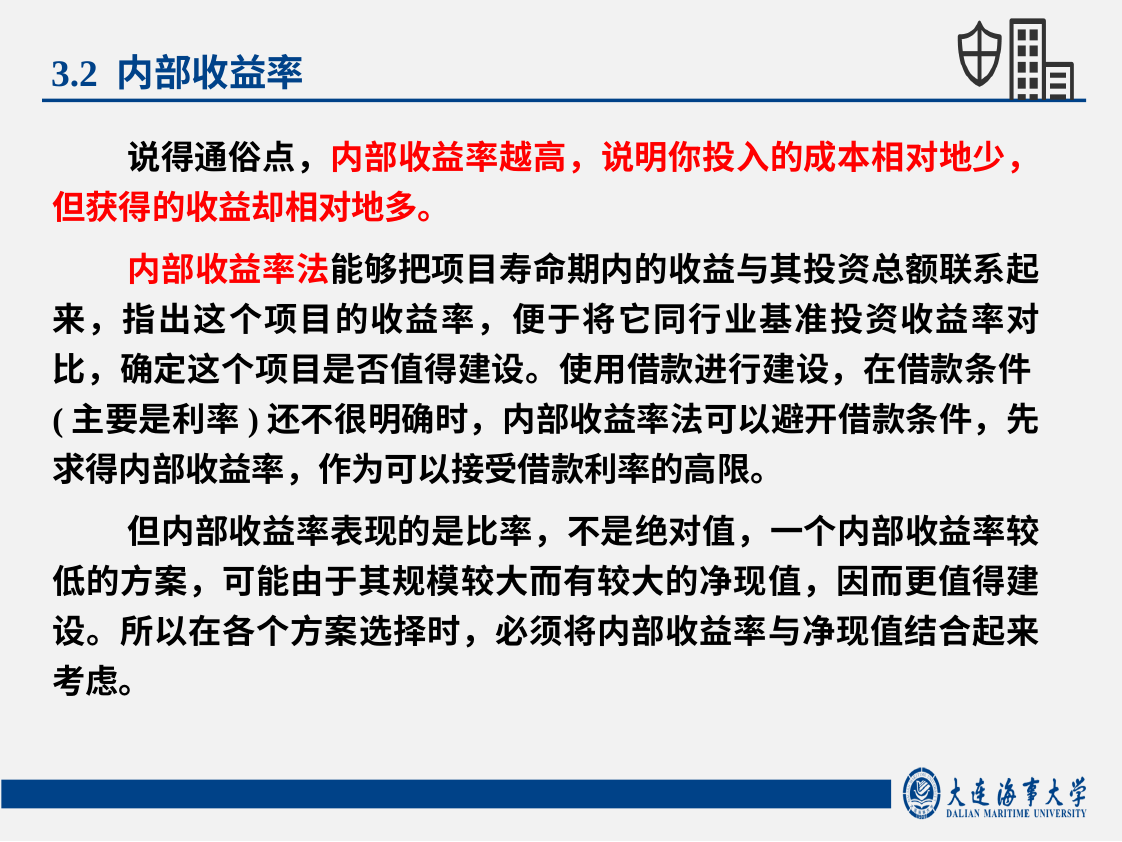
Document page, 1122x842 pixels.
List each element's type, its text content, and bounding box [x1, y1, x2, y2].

text_box 说得通俗点，内部收益率越高，说明你投入的成本相对地少，但获得的收益却相对地多。 内部收益率法能够把项目寿命期内的收益与其投资总额联系起来，指出这个项目的收益率，便于将它同行业基准投资收益率对比，确定这个项目是否值得建设。使用借款进行建设，在借款条件(主要是利率)还不很明确时，内部收益率法可以避开借款条件，先求得内部收益率，作为可以接受借款利率的高限。 但内部收益率表现的是比率，不是绝对值，一个内部收益率较低的方案，可能由于其规模较大而有较大的净现值，因而更值得建设。所以在各个方案选择时，必须将内部收益率与净现值结合起来考虑。 [41, 120, 1052, 706]
text_box 3.2 内部收益率 [39, 30, 327, 102]
picture [957, 18, 1074, 100]
picture [902, 767, 1087, 820]
